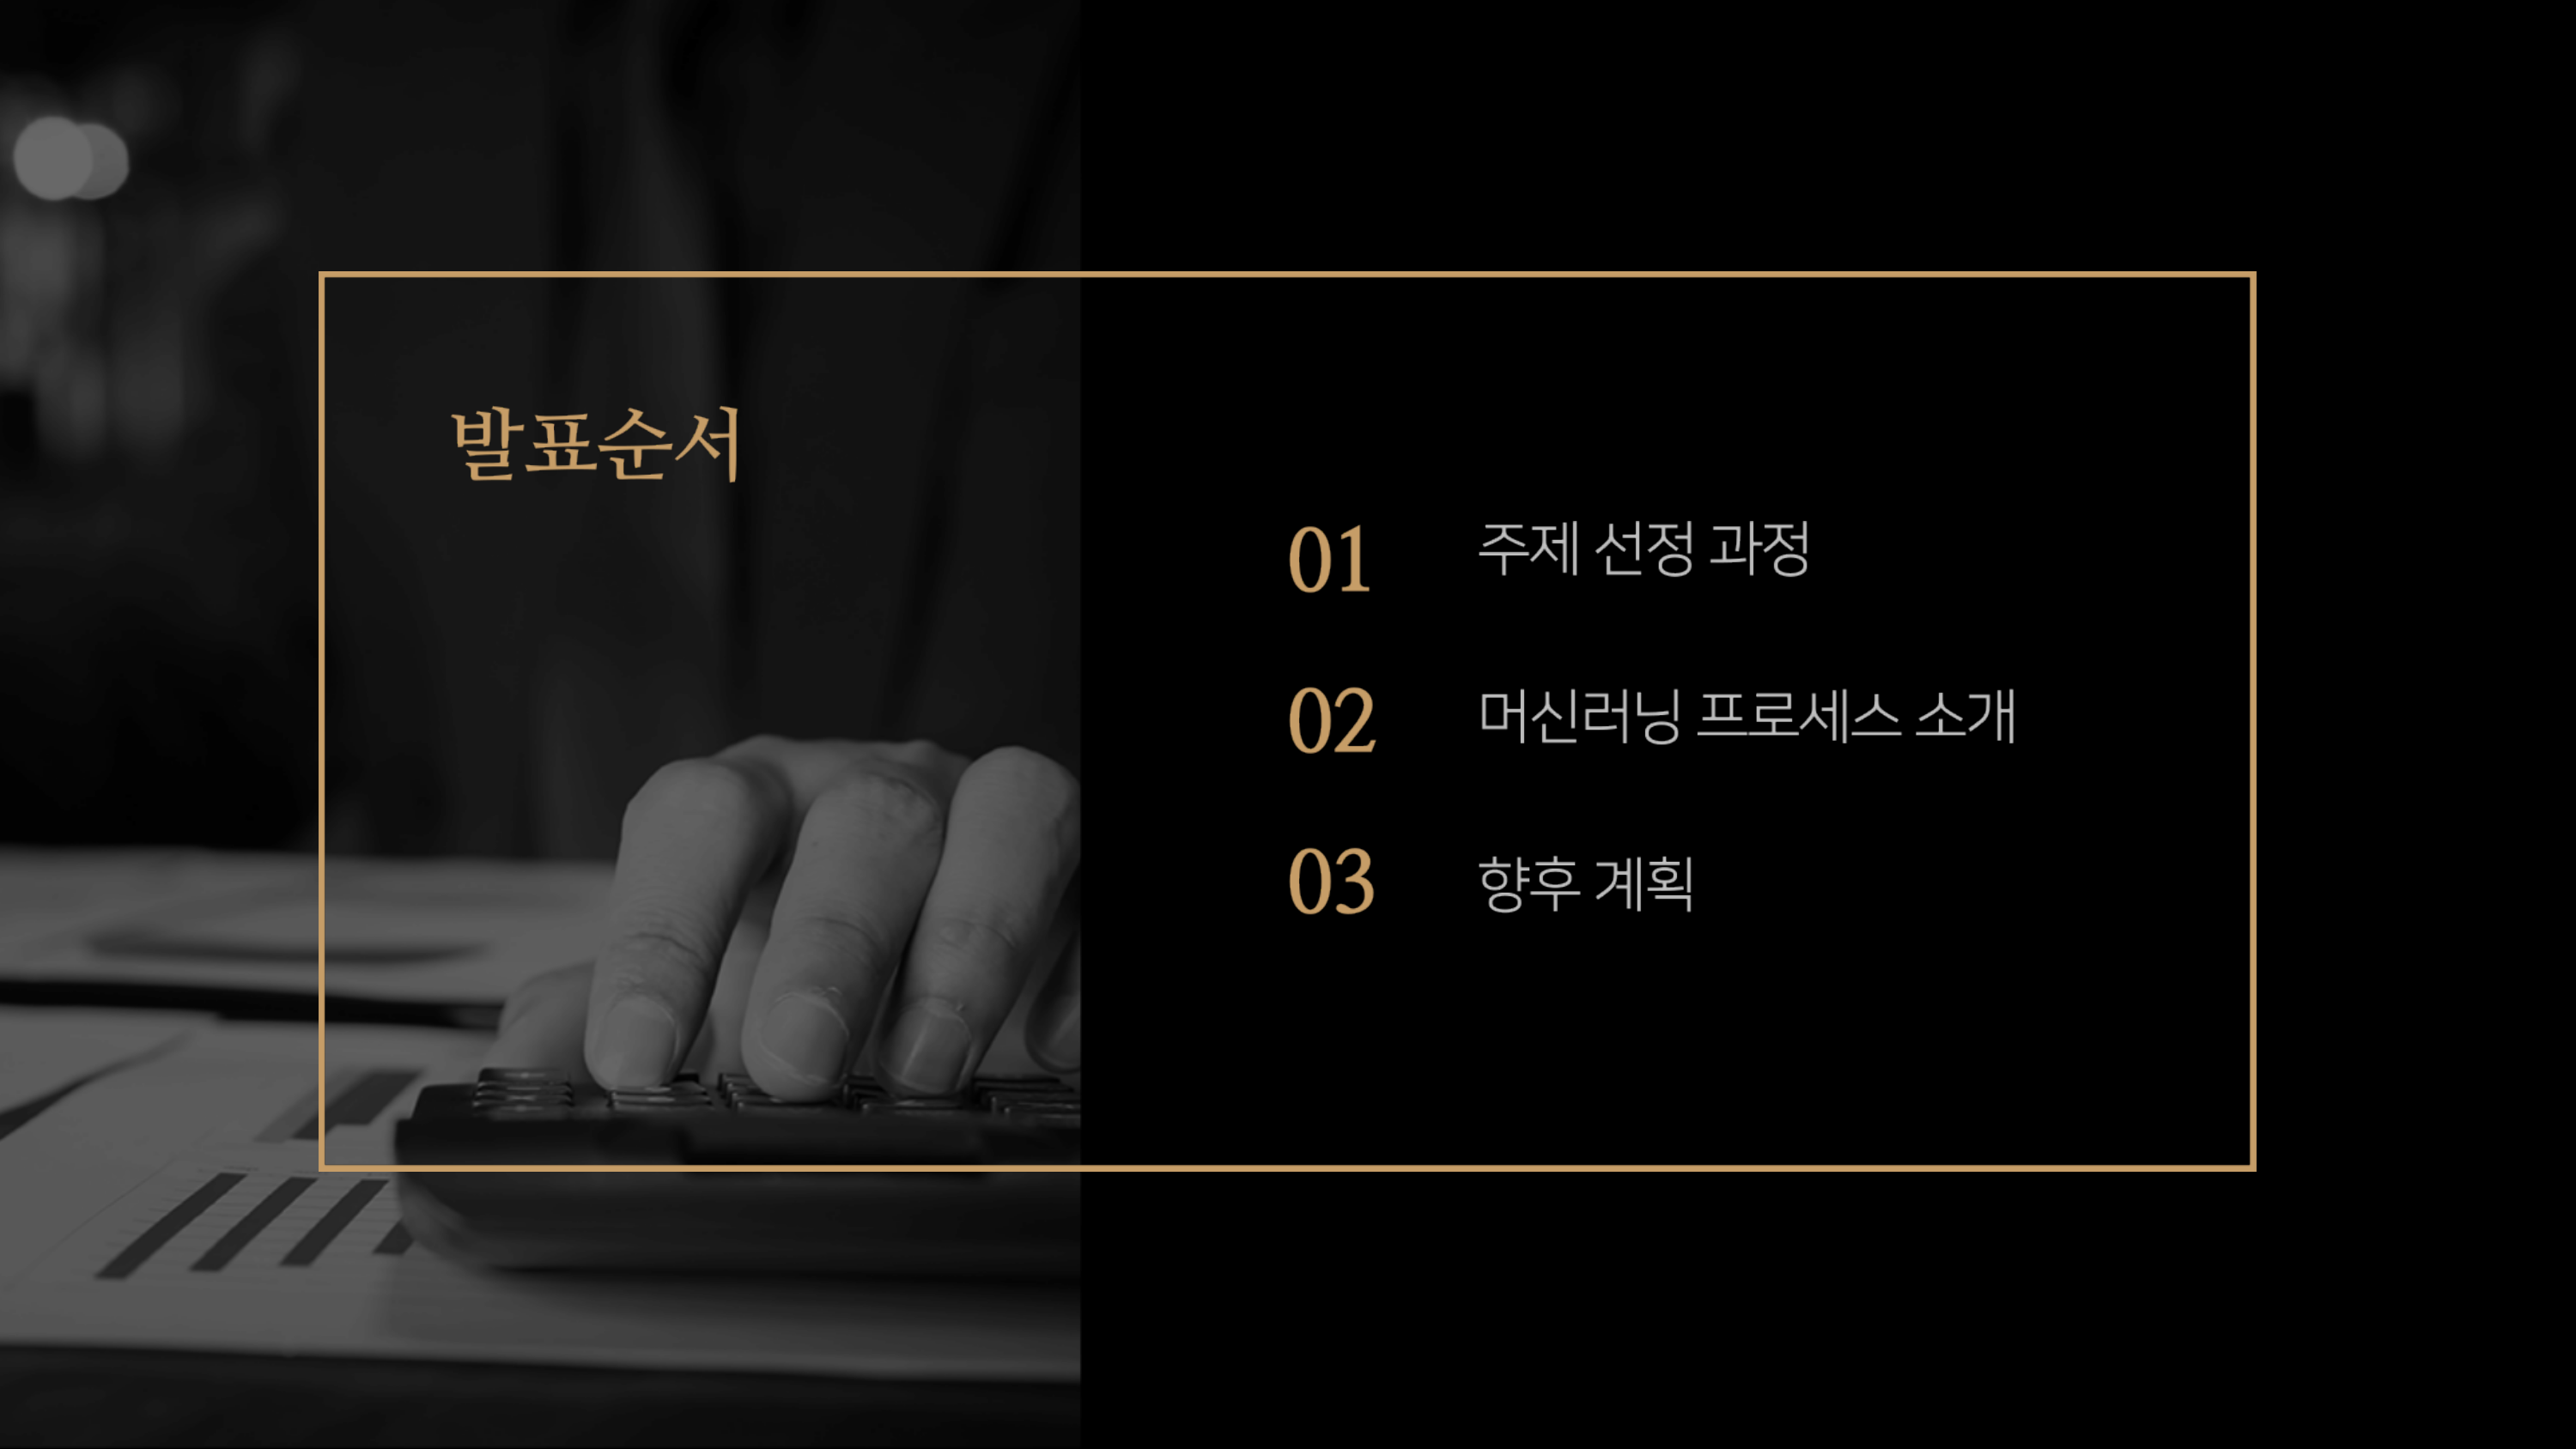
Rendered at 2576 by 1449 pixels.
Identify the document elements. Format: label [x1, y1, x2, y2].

picture [1274, 488, 1417, 955]
text_box [0, 0, 1082, 1448]
text_box [319, 271, 2257, 1172]
picture [1467, 499, 2039, 938]
picture [435, 377, 775, 520]
